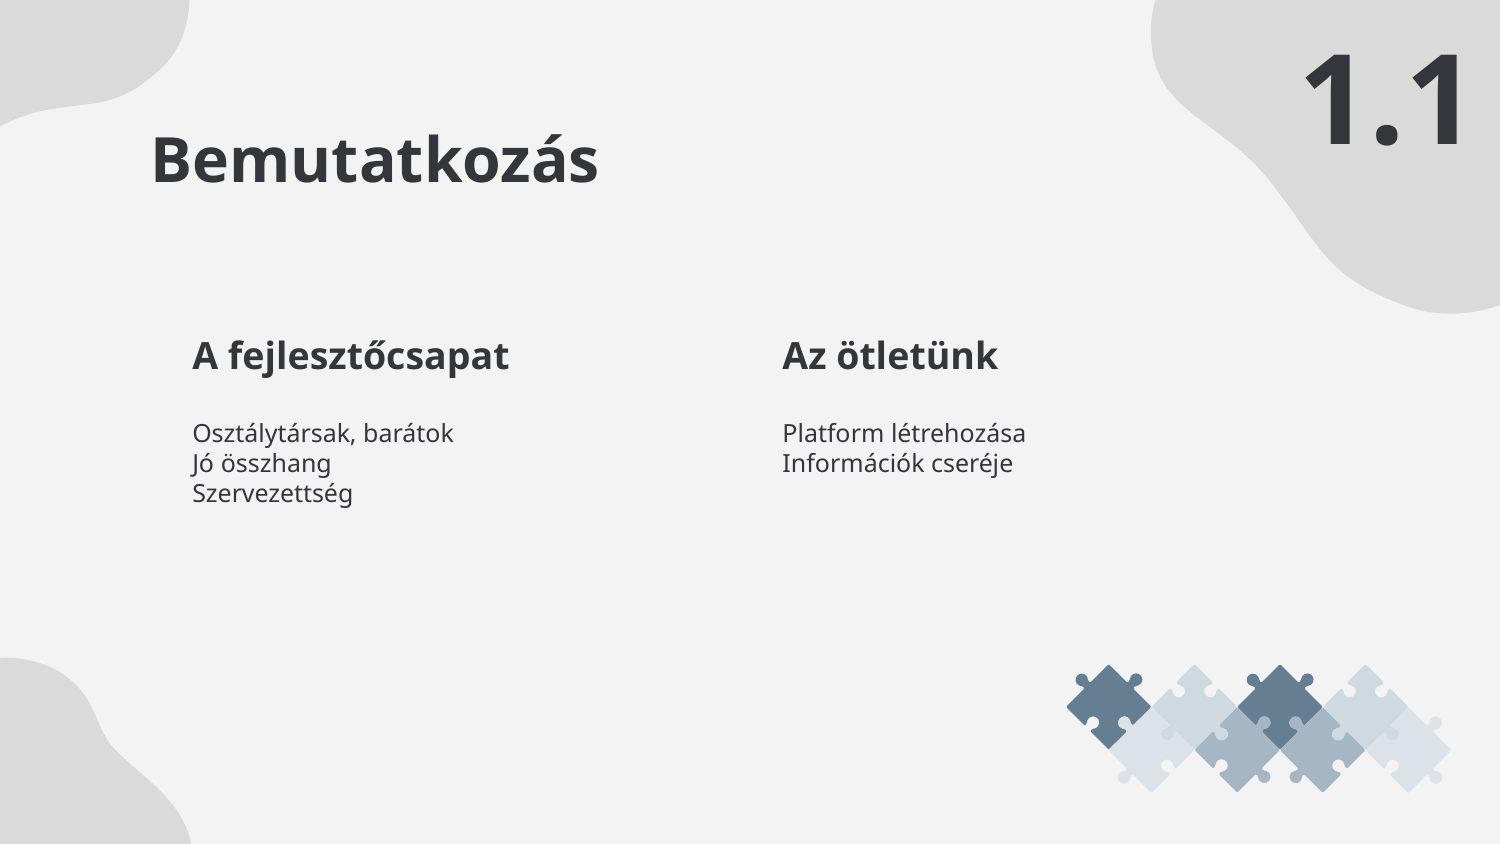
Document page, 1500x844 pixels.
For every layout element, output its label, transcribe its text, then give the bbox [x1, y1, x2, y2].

subtitle A fejlesztőcsapat [177, 298, 733, 393]
text_box 1.1 [1283, 11, 1500, 177]
title Bemutatkozás [135, 104, 1400, 199]
subtitle Osztálytársak, barátok Jó összhang Szervezettség [177, 402, 733, 589]
subtitle Platform létrehozása Információk cseréje [767, 402, 1323, 589]
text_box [1066, 664, 1452, 793]
subtitle Az ötletünk [767, 298, 1323, 393]
